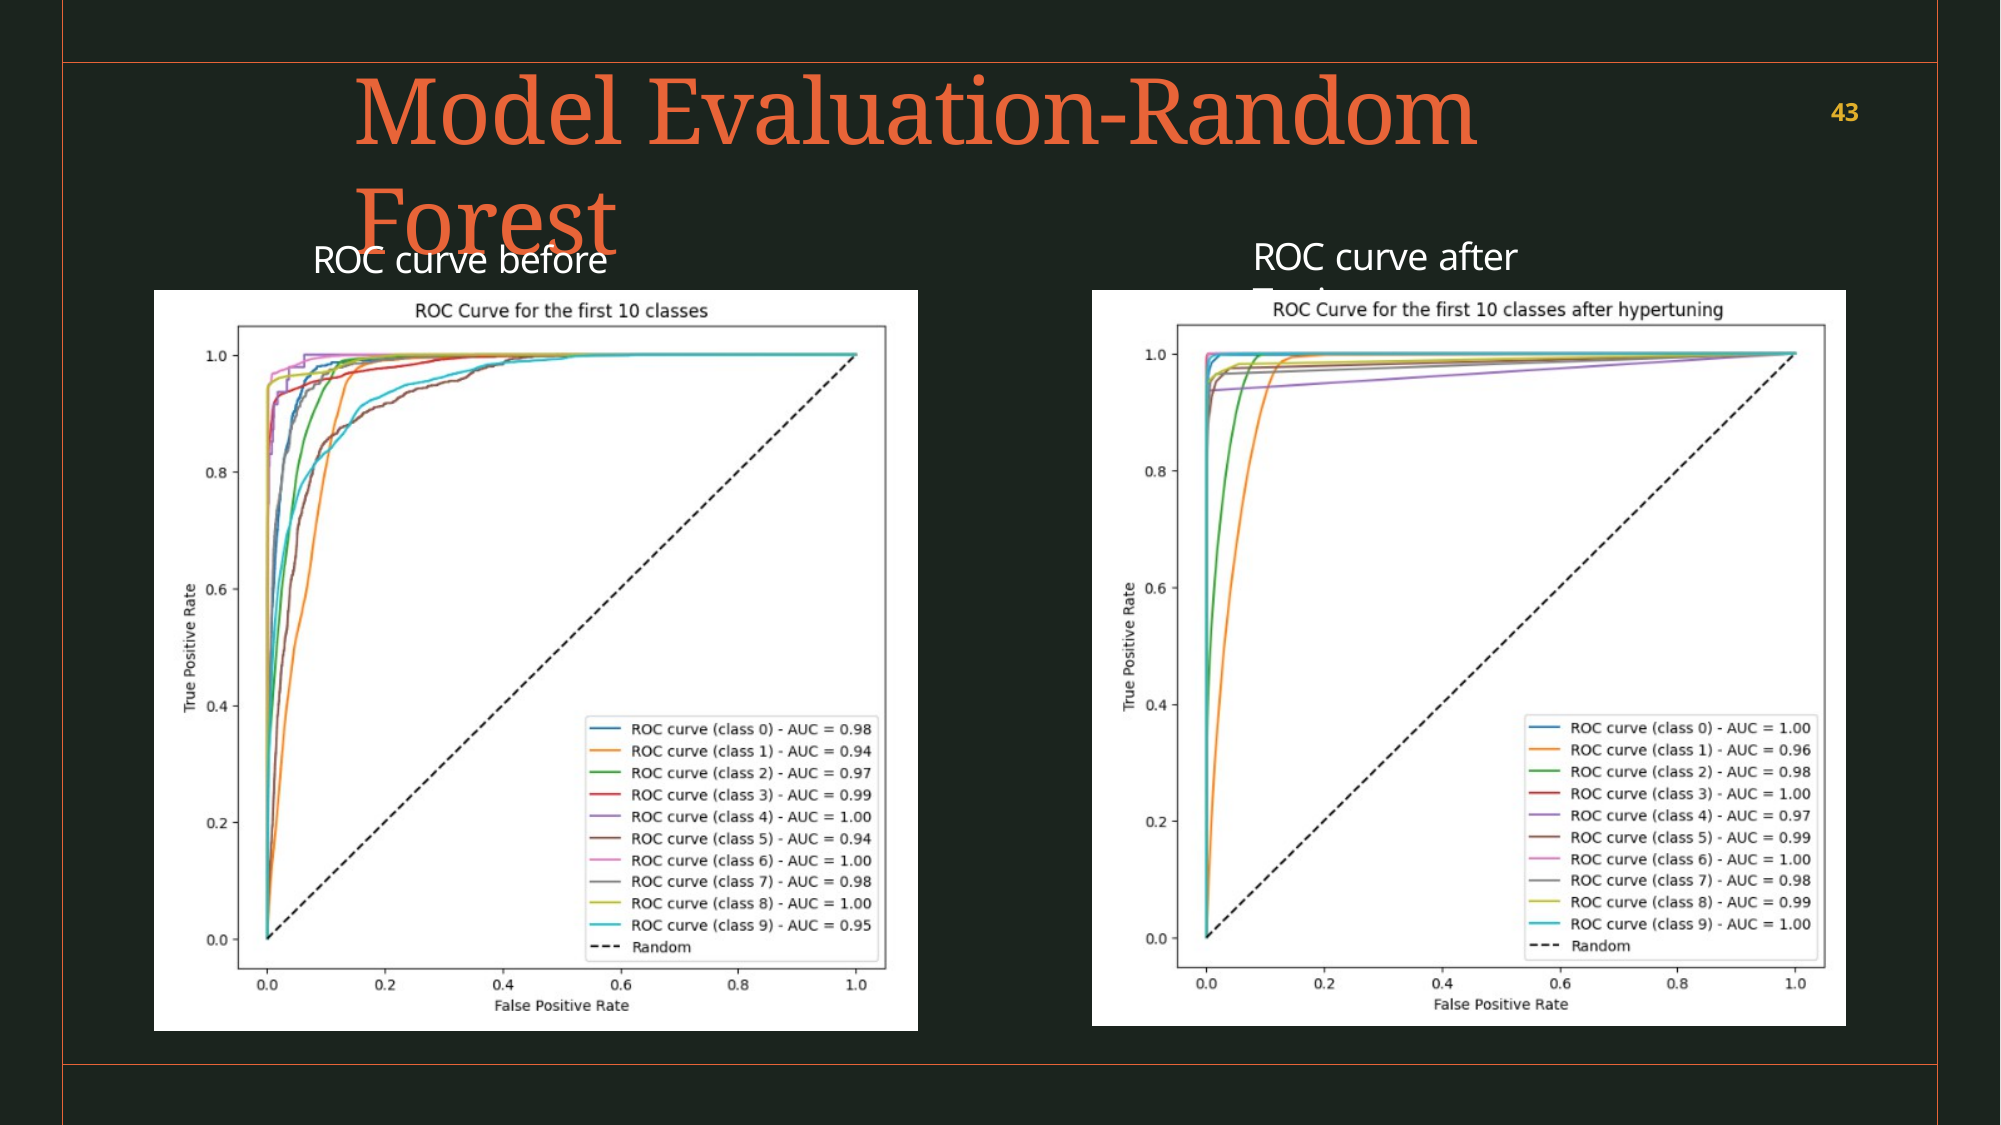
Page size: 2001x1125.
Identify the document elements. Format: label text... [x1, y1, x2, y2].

text_box ROC curve after Tuning [1250, 231, 1616, 289]
picture [154, 290, 918, 1032]
text_box 43 [1829, 93, 1869, 126]
title Model Evaluation-Random Forest [351, 51, 1681, 274]
text_box ROC curve before Tuning [310, 233, 703, 289]
picture [1092, 290, 1846, 1027]
